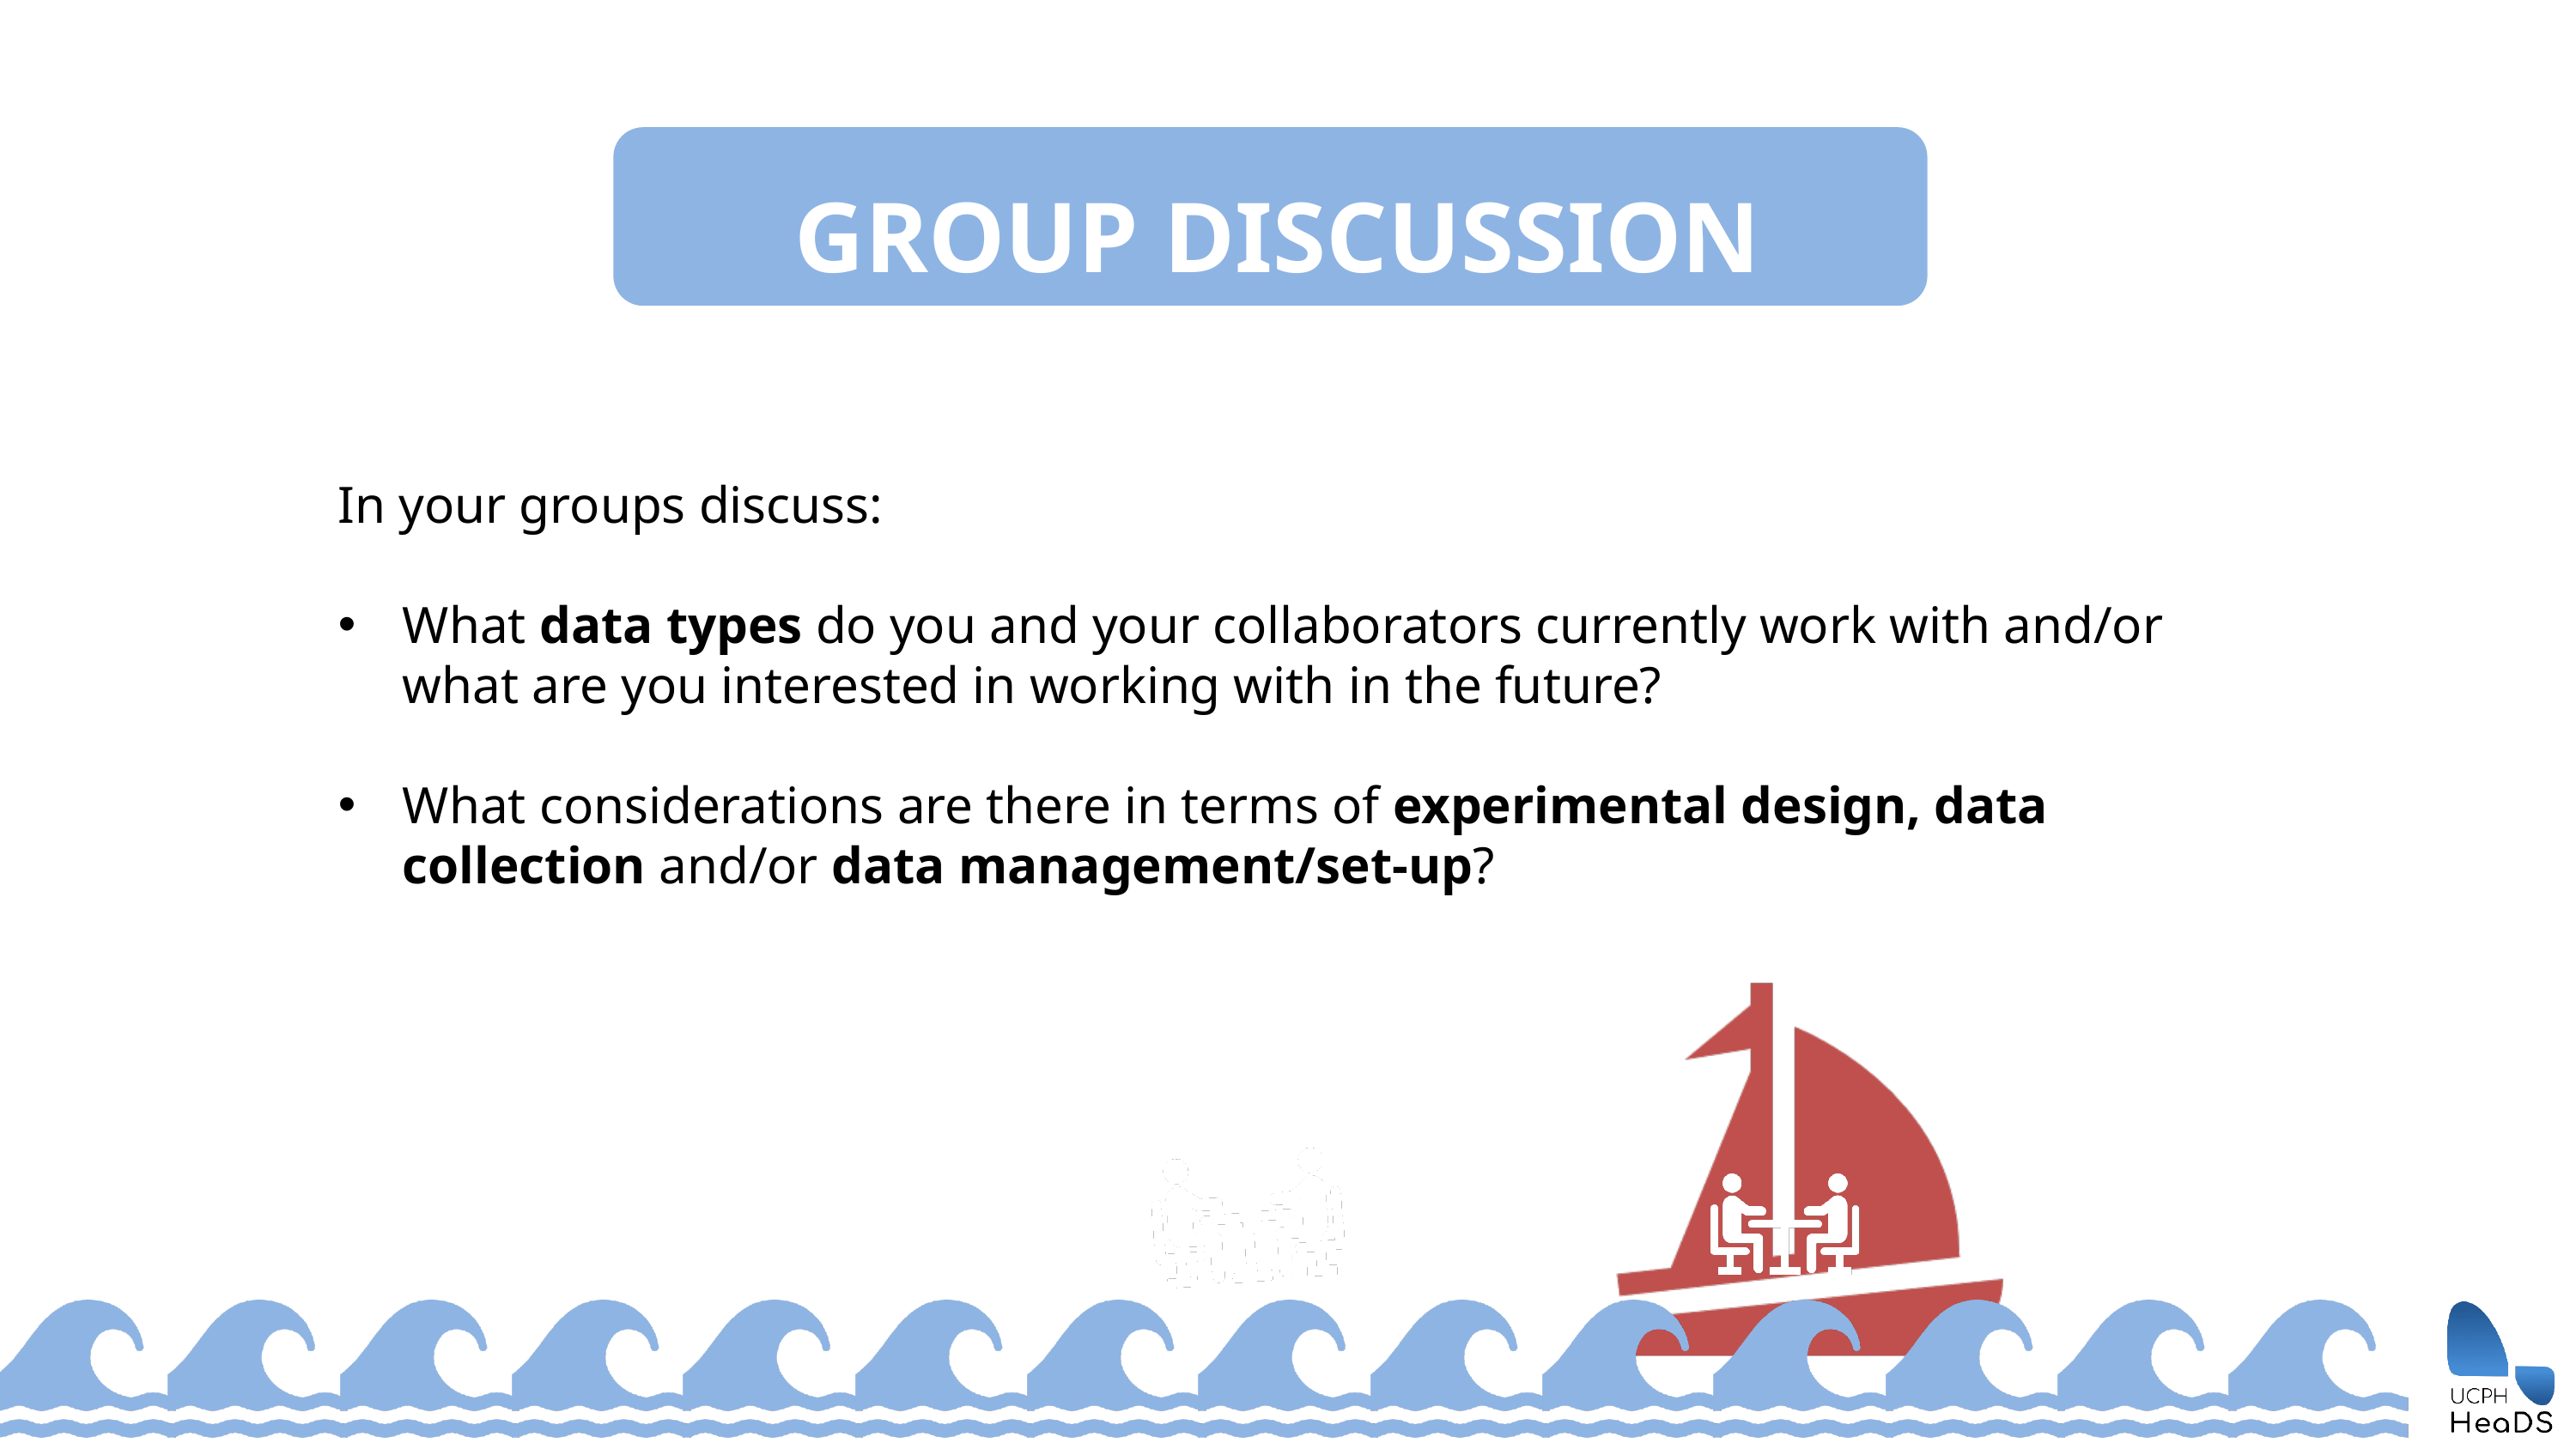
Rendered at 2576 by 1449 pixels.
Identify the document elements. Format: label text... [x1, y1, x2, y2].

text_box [1534, 906, 2062, 1260]
picture [1117, 1088, 1371, 1260]
text_box In your groups discuss: What data types do you and your collaborators currently work with and/or what are you interested in working with in the future? What considerations are there in terms of experimental design, data collection and/or data management/set-up? [325, 466, 2226, 900]
text_box [616, 292, 1925, 308]
text_box [611, 125, 1929, 151]
picture [2446, 1301, 2555, 1433]
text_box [0, 1260, 2427, 1449]
text_box GROUP DISCUSSION [559, 151, 1996, 292]
